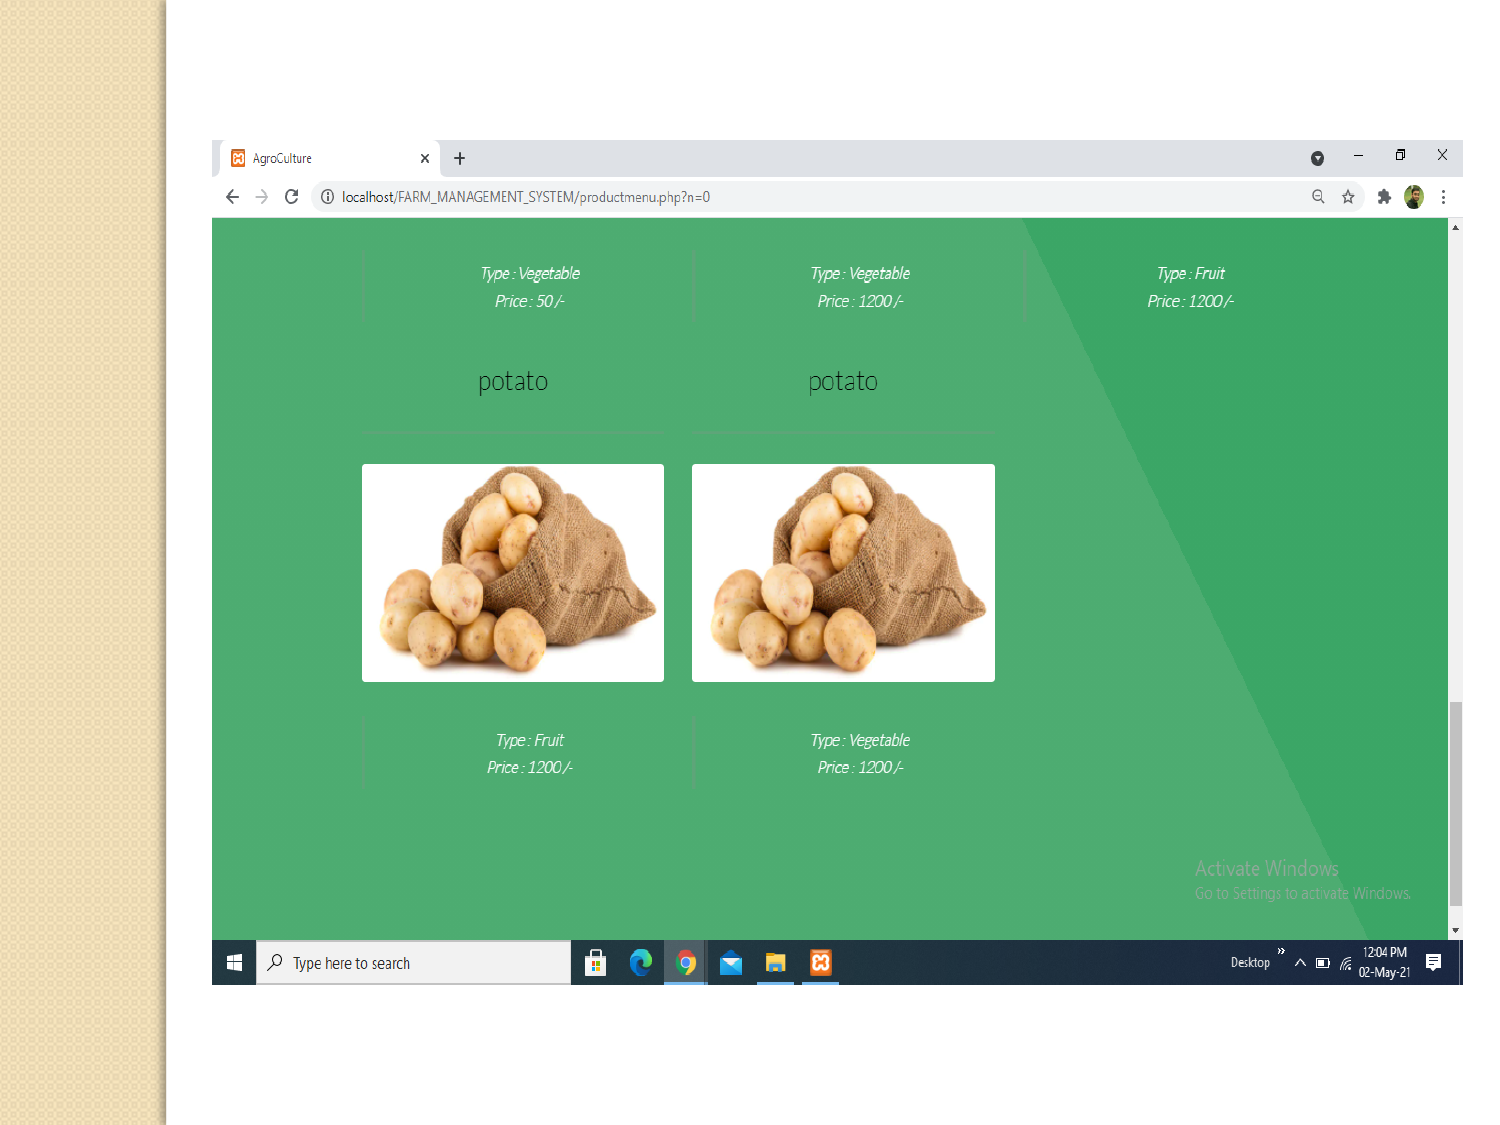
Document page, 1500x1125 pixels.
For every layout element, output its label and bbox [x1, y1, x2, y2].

picture [212, 140, 1463, 985]
